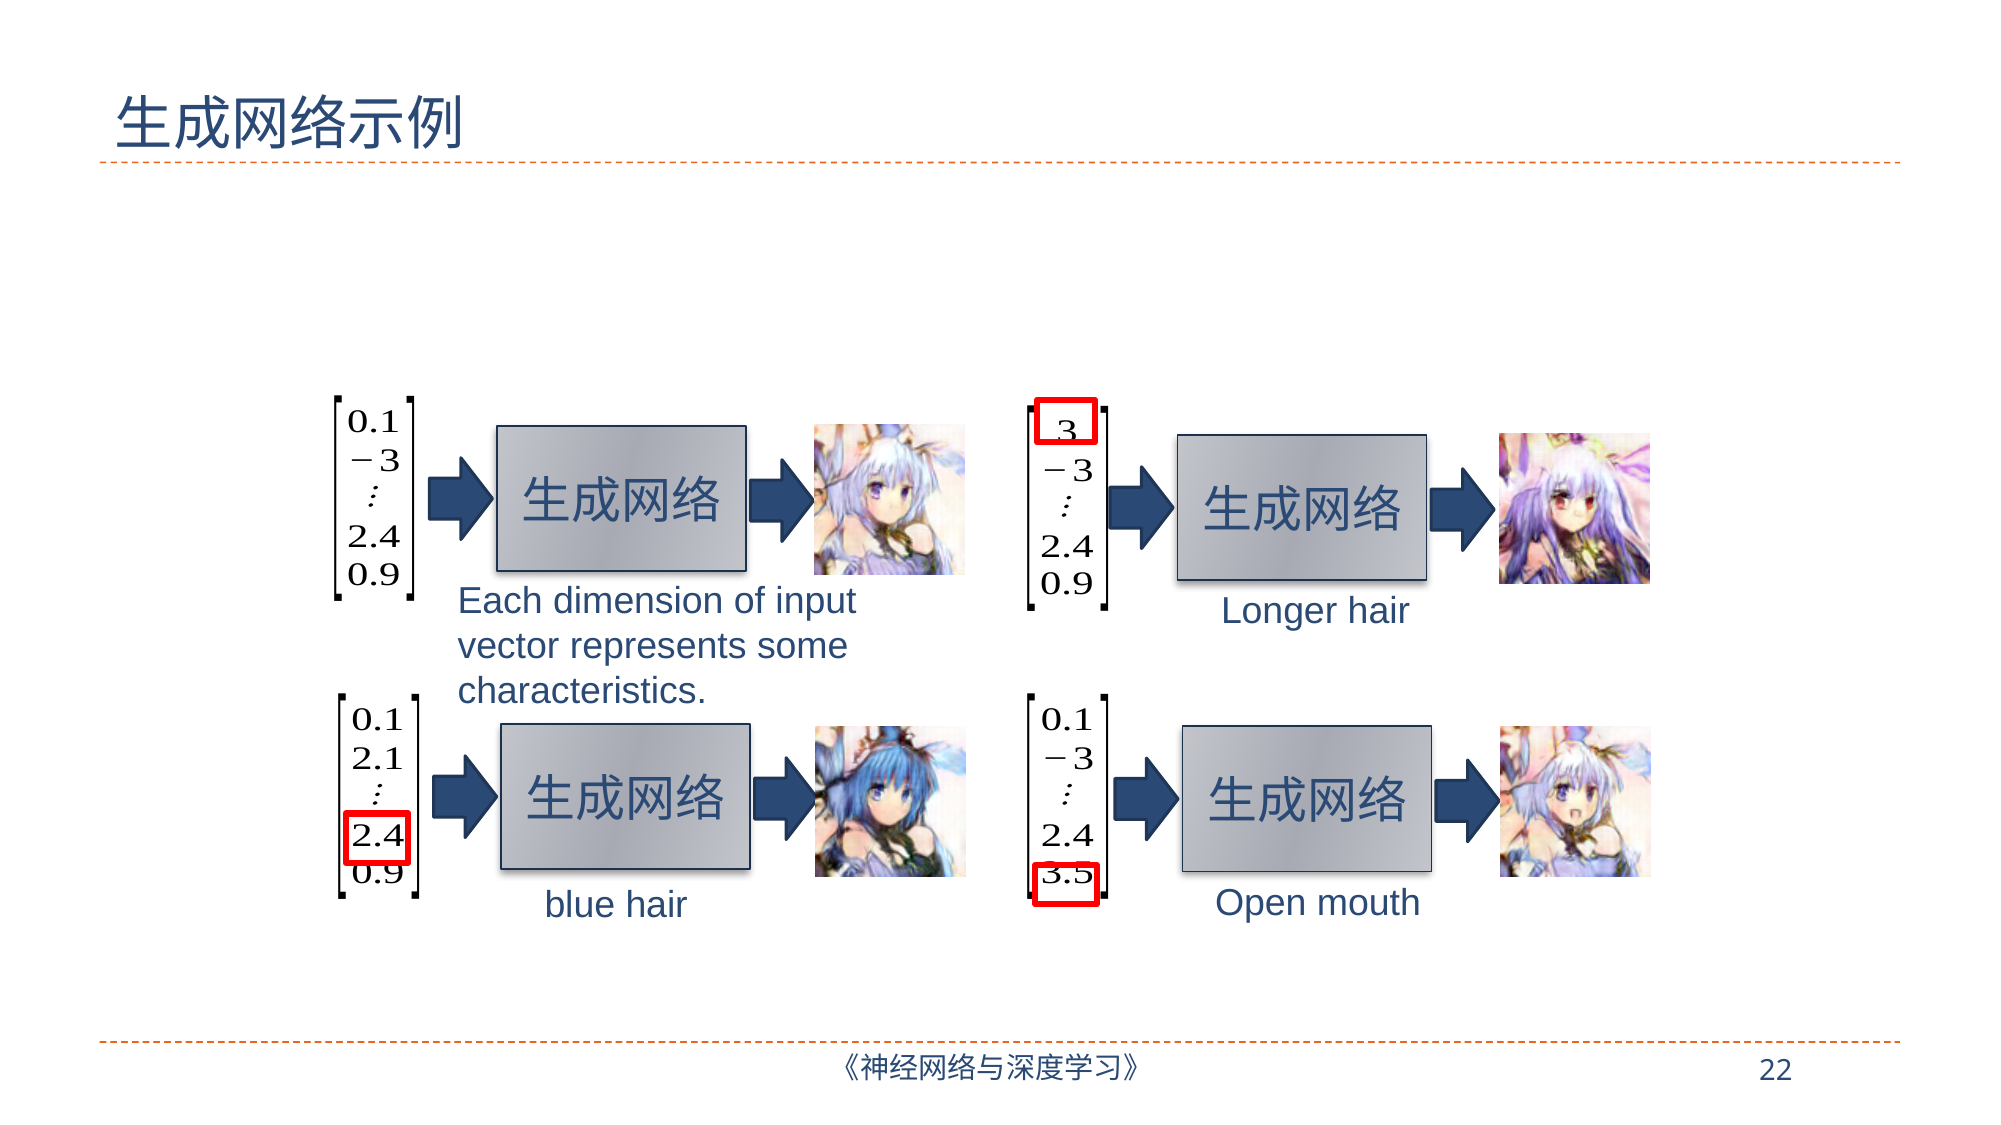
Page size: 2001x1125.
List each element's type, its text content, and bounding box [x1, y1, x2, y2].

text_box [748, 458, 808, 543]
text_box [1034, 863, 1098, 906]
text_box [1113, 756, 1180, 842]
text_box Open mouth [1200, 870, 1457, 930]
picture [1500, 725, 1651, 877]
text_box 生成网络 [1177, 434, 1427, 581]
text_box [1429, 467, 1493, 552]
text_box Each dimension of input vector represents some characteristics. [442, 568, 970, 719]
text_box [1434, 758, 1494, 844]
text_box [427, 456, 494, 541]
picture [814, 725, 966, 877]
text_box [432, 754, 498, 839]
text_box 生成网络 [1182, 725, 1432, 872]
text_box [1036, 398, 1096, 444]
text_box Longer hair [1206, 578, 1463, 639]
text_box [753, 756, 808, 841]
text_box 生成网络 [496, 425, 747, 568]
picture [1499, 433, 1651, 584]
text_box 生成网络 [500, 723, 751, 870]
text_box [344, 812, 410, 865]
text_box [1108, 465, 1175, 550]
title 生成网络示例 [99, 24, 1900, 164]
text_box blue hair [529, 872, 787, 933]
picture [814, 424, 966, 576]
